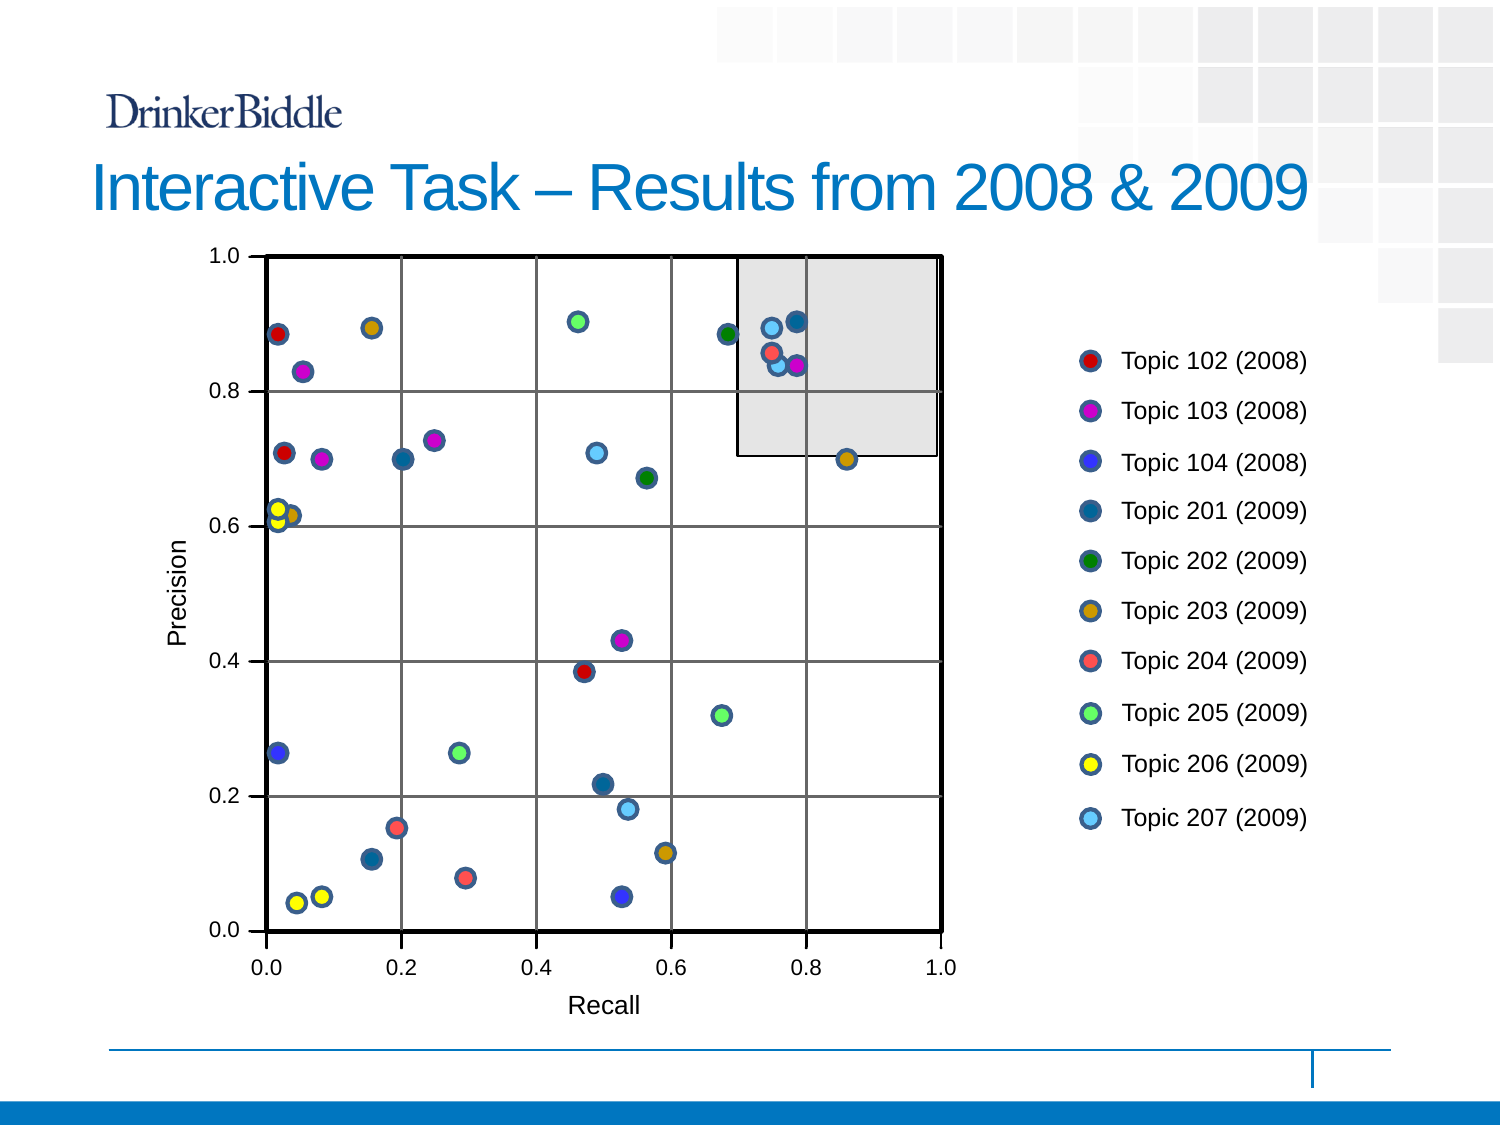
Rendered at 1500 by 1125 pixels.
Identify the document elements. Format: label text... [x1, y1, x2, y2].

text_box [1080, 336, 1345, 840]
picture [155, 7, 1493, 1026]
title Interactive Task – Results from 2008 & 2009 [75, 75, 1425, 213]
